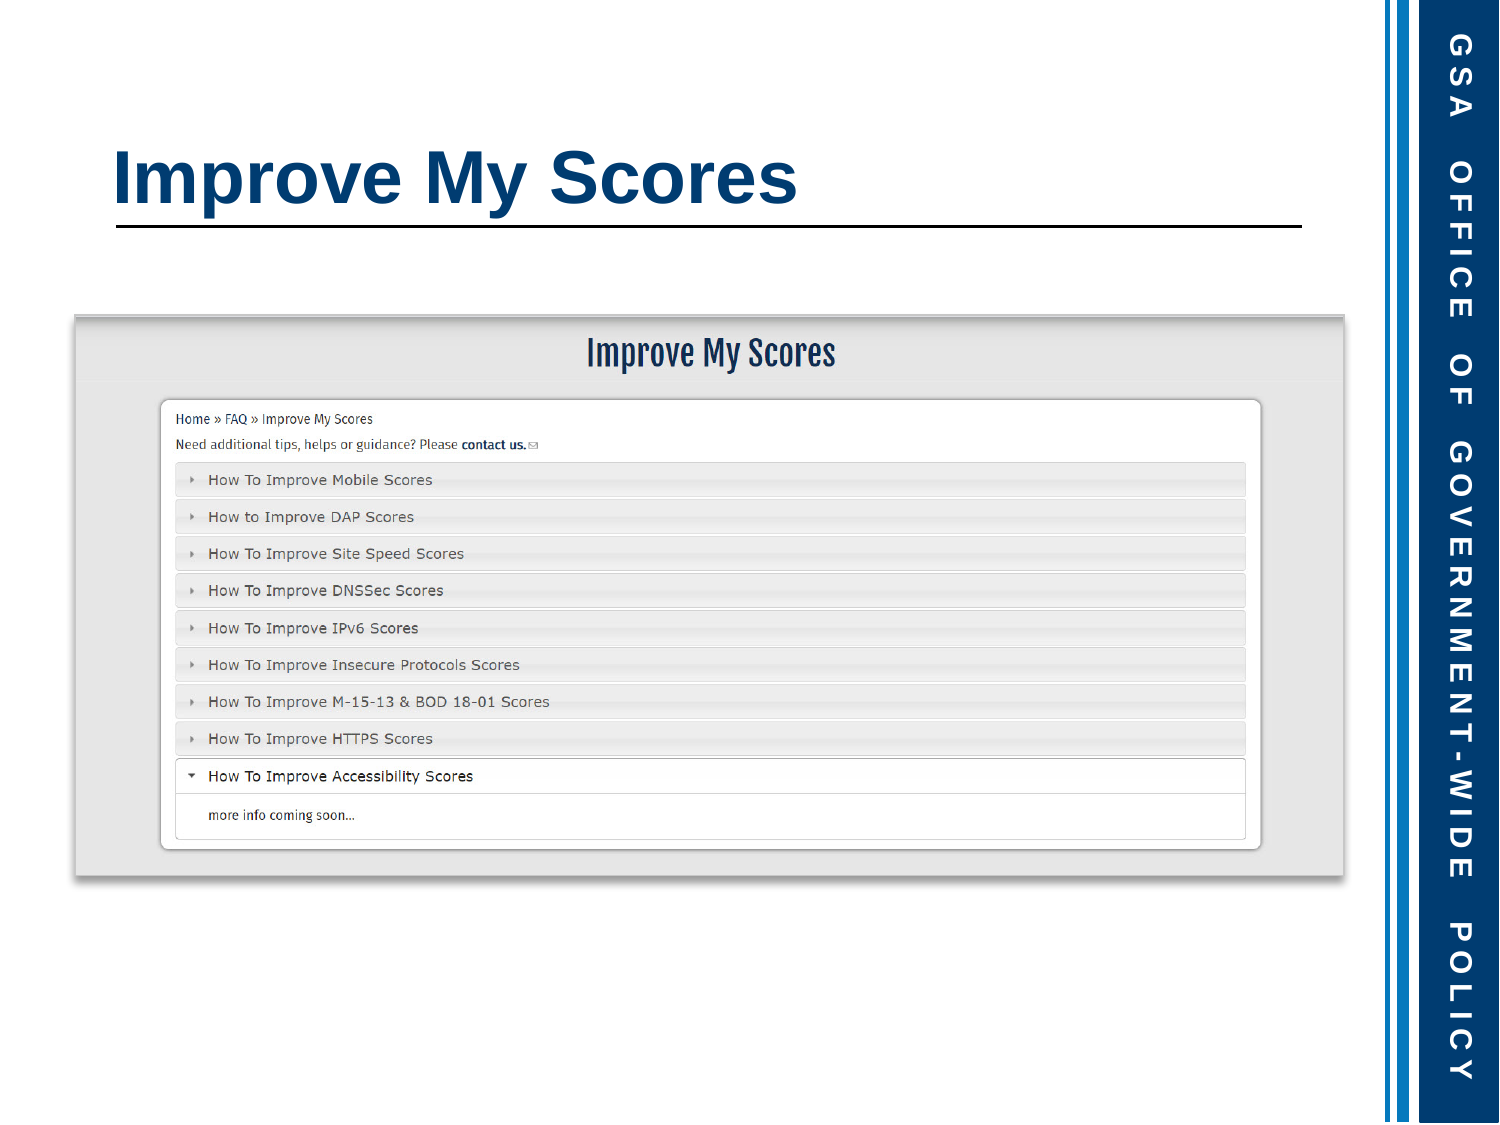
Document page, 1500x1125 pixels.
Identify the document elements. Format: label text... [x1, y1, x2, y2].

picture [75, 315, 1344, 876]
title Improve My Scores [97, 40, 1302, 234]
